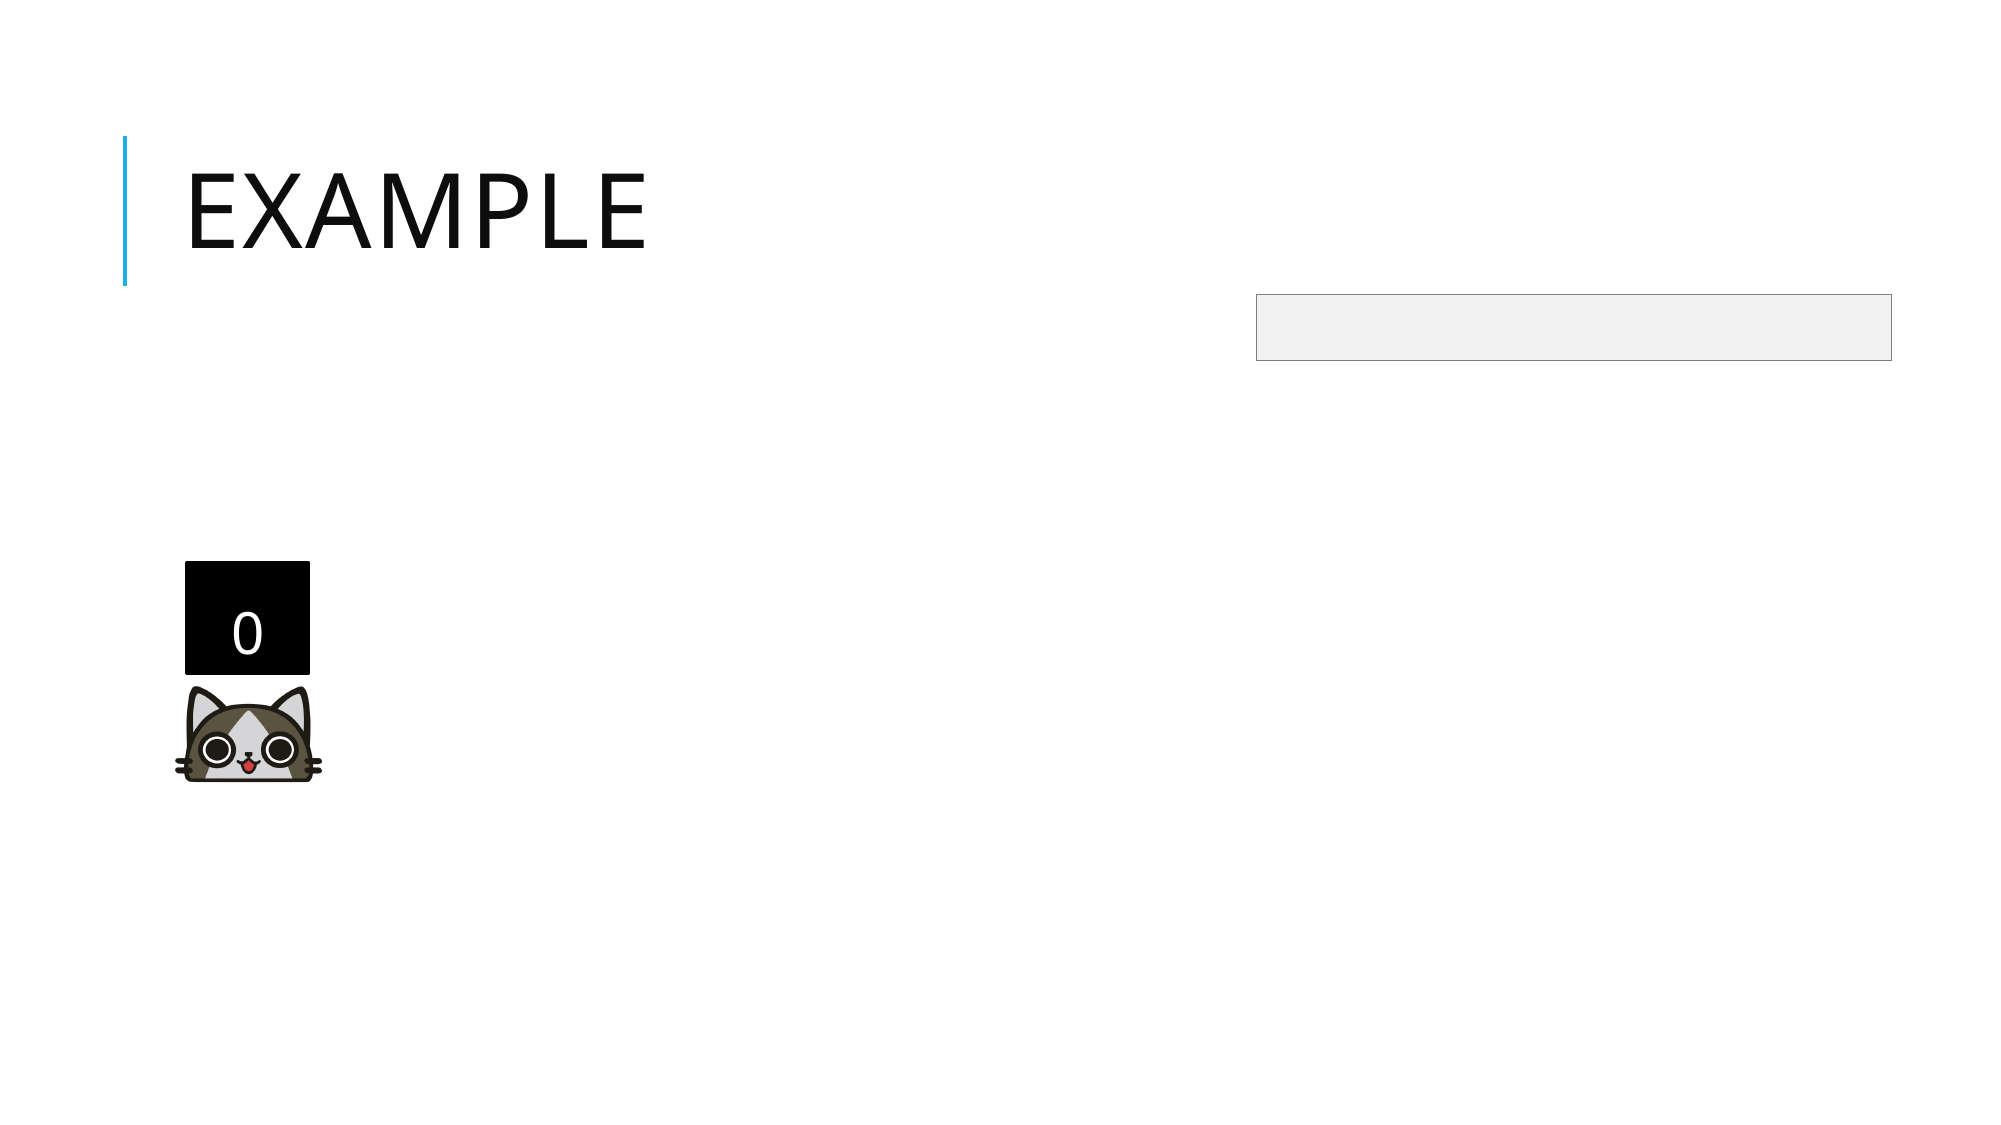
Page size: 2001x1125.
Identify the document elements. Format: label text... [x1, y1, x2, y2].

text_box 0 [185, 561, 310, 673]
text_box [1256, 294, 1892, 361]
picture [160, 678, 327, 784]
title Example [168, 96, 1763, 342]
